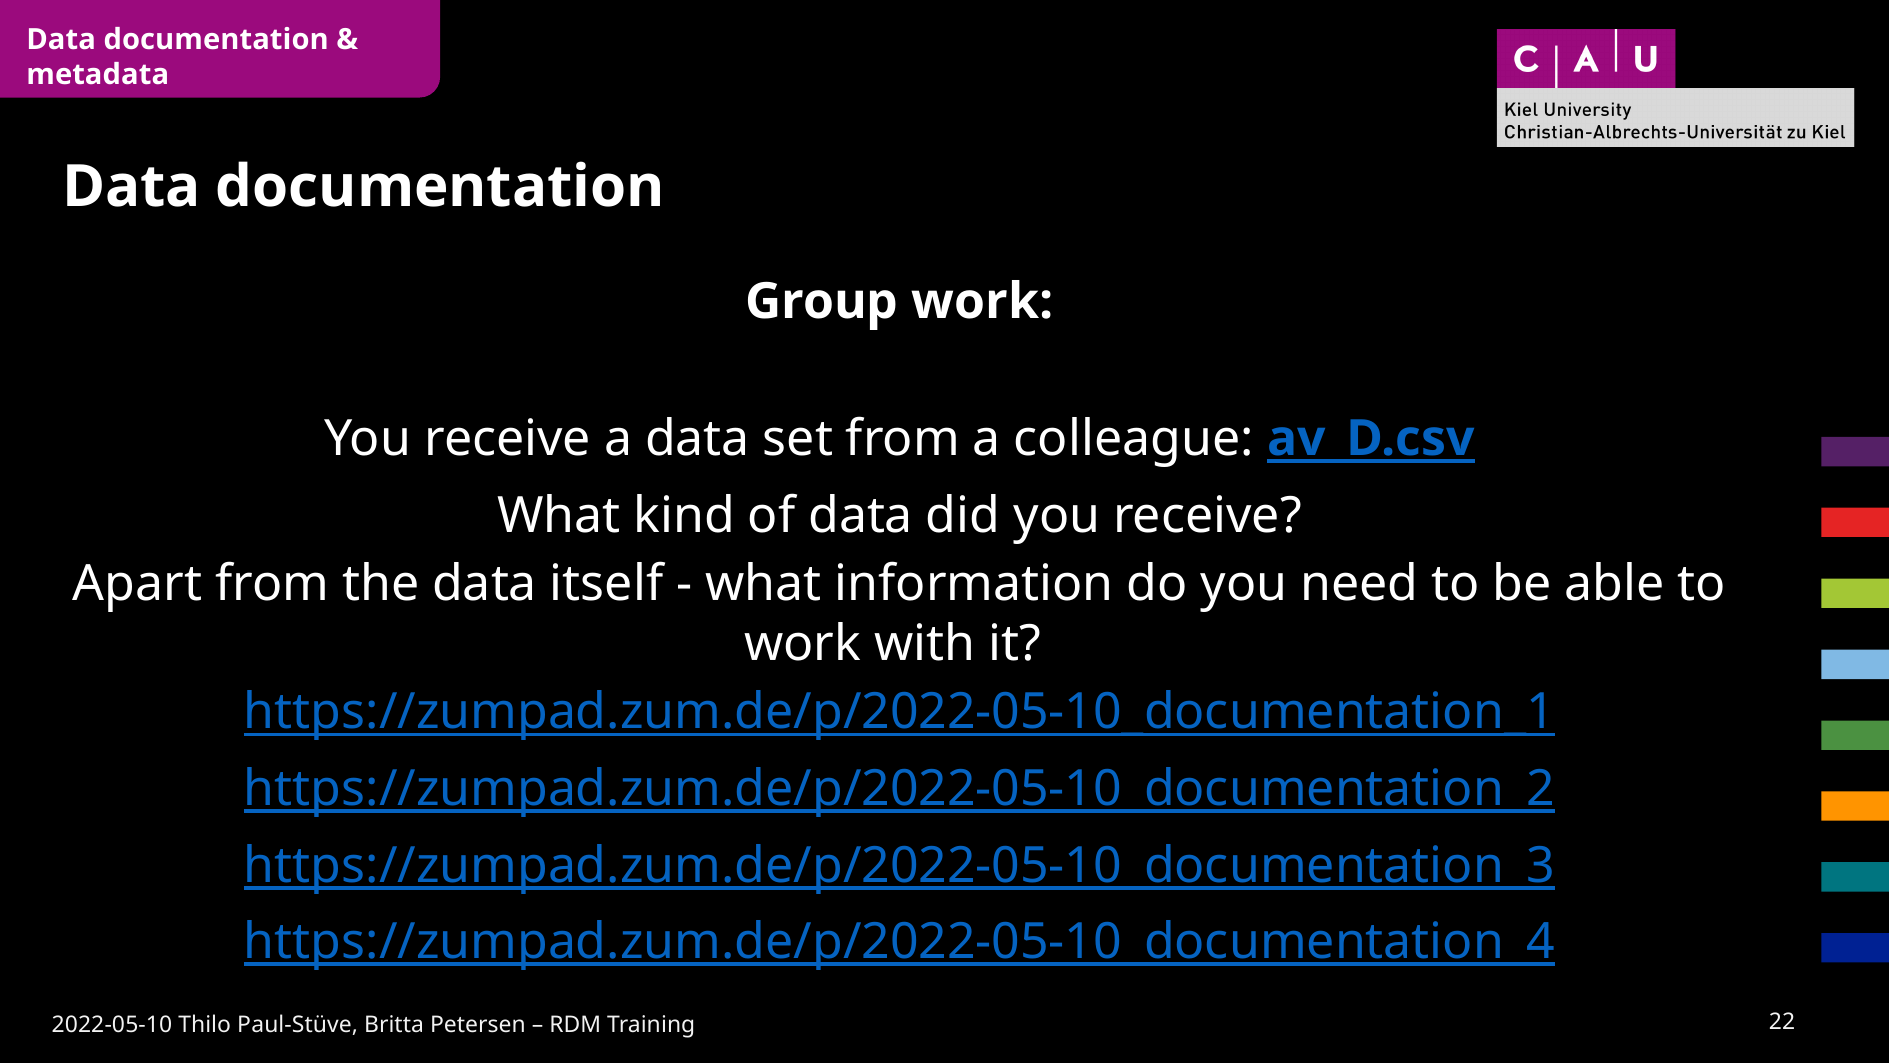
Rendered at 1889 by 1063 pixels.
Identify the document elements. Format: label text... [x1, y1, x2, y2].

slide_number 21 [1749, 1008, 1796, 1038]
picture [1496, 29, 1855, 147]
list Group work: You receive a data set from a colleague: av_D.csv What kind of data did you receive? Apart from the data itself - what information do you need to be able to work with it? https://zumpad.zum.de/p/2022-05-10_documentation_1 https://zumpad.zum.de/p/2022-05-10_documentation_2 https://zumpad.zum.de/p/2022-05-10_documentation_3 https://zumpad.zum.de/p/2022-05-10_documentation_4 [51, 261, 1749, 1052]
text_box Data documentation & metadata [11, 6, 447, 104]
text_box [0, 0, 443, 100]
title Data documentation [47, 115, 1475, 253]
